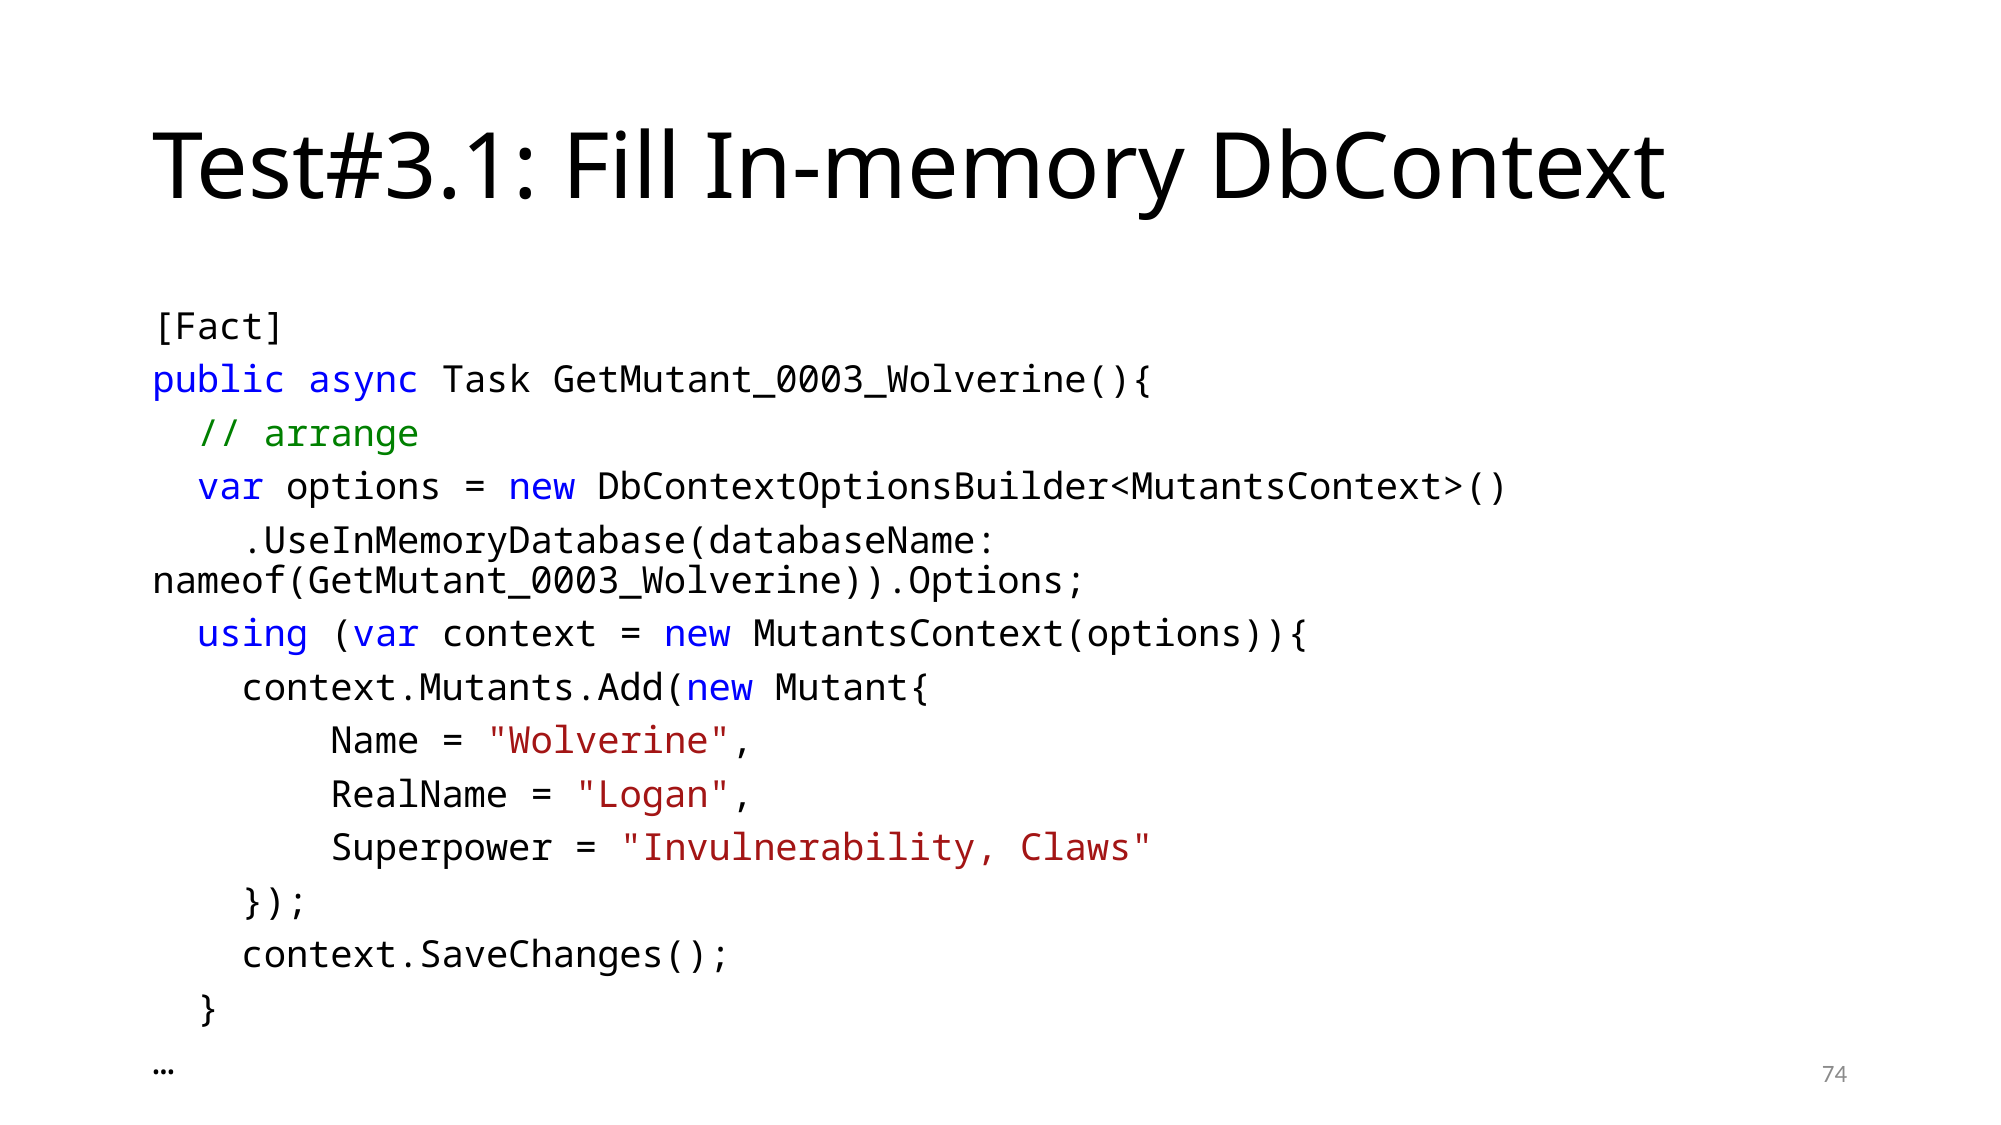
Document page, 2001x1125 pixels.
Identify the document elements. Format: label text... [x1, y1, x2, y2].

title Test#3.1: Fill In-memory DbContext [137, 59, 1863, 278]
list [Fact] public async Task GetMutant_0003_Wolverine(){ // arrange var options = new DbContextOptionsBuilder<MutantsContext>() .UseInMemoryDatabase(databaseName: nameof(GetMutant_0003_Wolverine)).Options; using (var context = new MutantsContext(options)){ context.Mutants.Add(new Mutant{ Name = "Wolverine", RealName = "Logan", Superpower = "Invulnerability, Claws" }); context.SaveChanges(); } … [137, 299, 1863, 1098]
slide_number 74 [1412, 1042, 1863, 1103]
